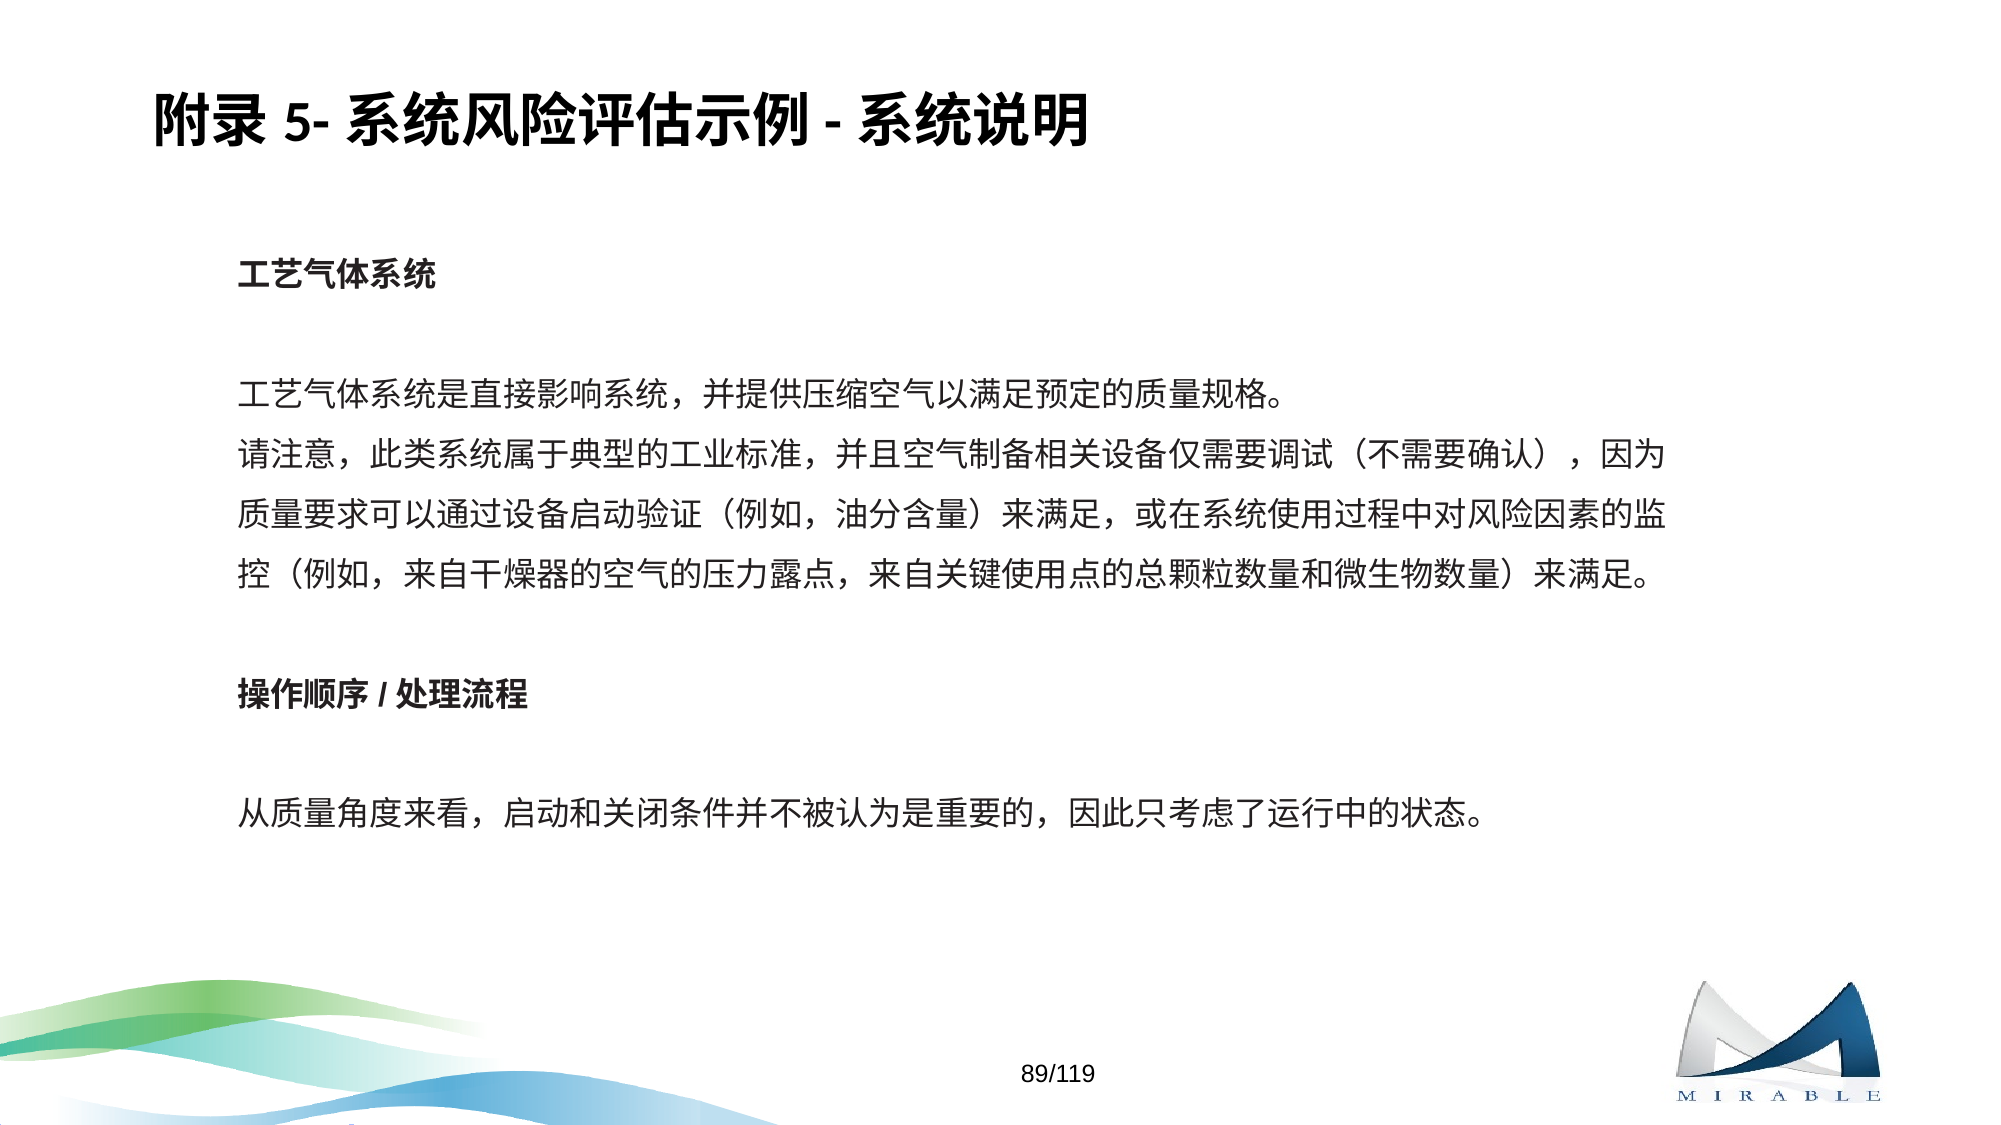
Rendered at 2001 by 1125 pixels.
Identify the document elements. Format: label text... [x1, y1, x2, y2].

picture [0, 977, 702, 1125]
text_box 工艺气体系统 工艺气体系统是直接影响系统，并提供压缩空气以满足预定的质量规格。 请注意，此类系统属于典型的工业标准，并且空气制备相关设备仅需要调试（不需要确认），因为质量要求可以通过设备启动验证（例如，油分含量）来满足，或在系统使用过程中对风险因素的监控（例如，来自干燥器的空气的压力露点，来自关键使用点的总颗粒数量和微生物数量）来满足。 操作顺序/处理流程 从质量角度来看，启动和关闭条件并不被认为是重要的，因此只考虑了运行中的状态。 [136, 225, 1821, 840]
picture [1659, 979, 1896, 1103]
title 附录5-系统风险评估示例-系统说明 [125, 64, 1874, 172]
slide_number 89/119 [833, 1042, 1284, 1103]
